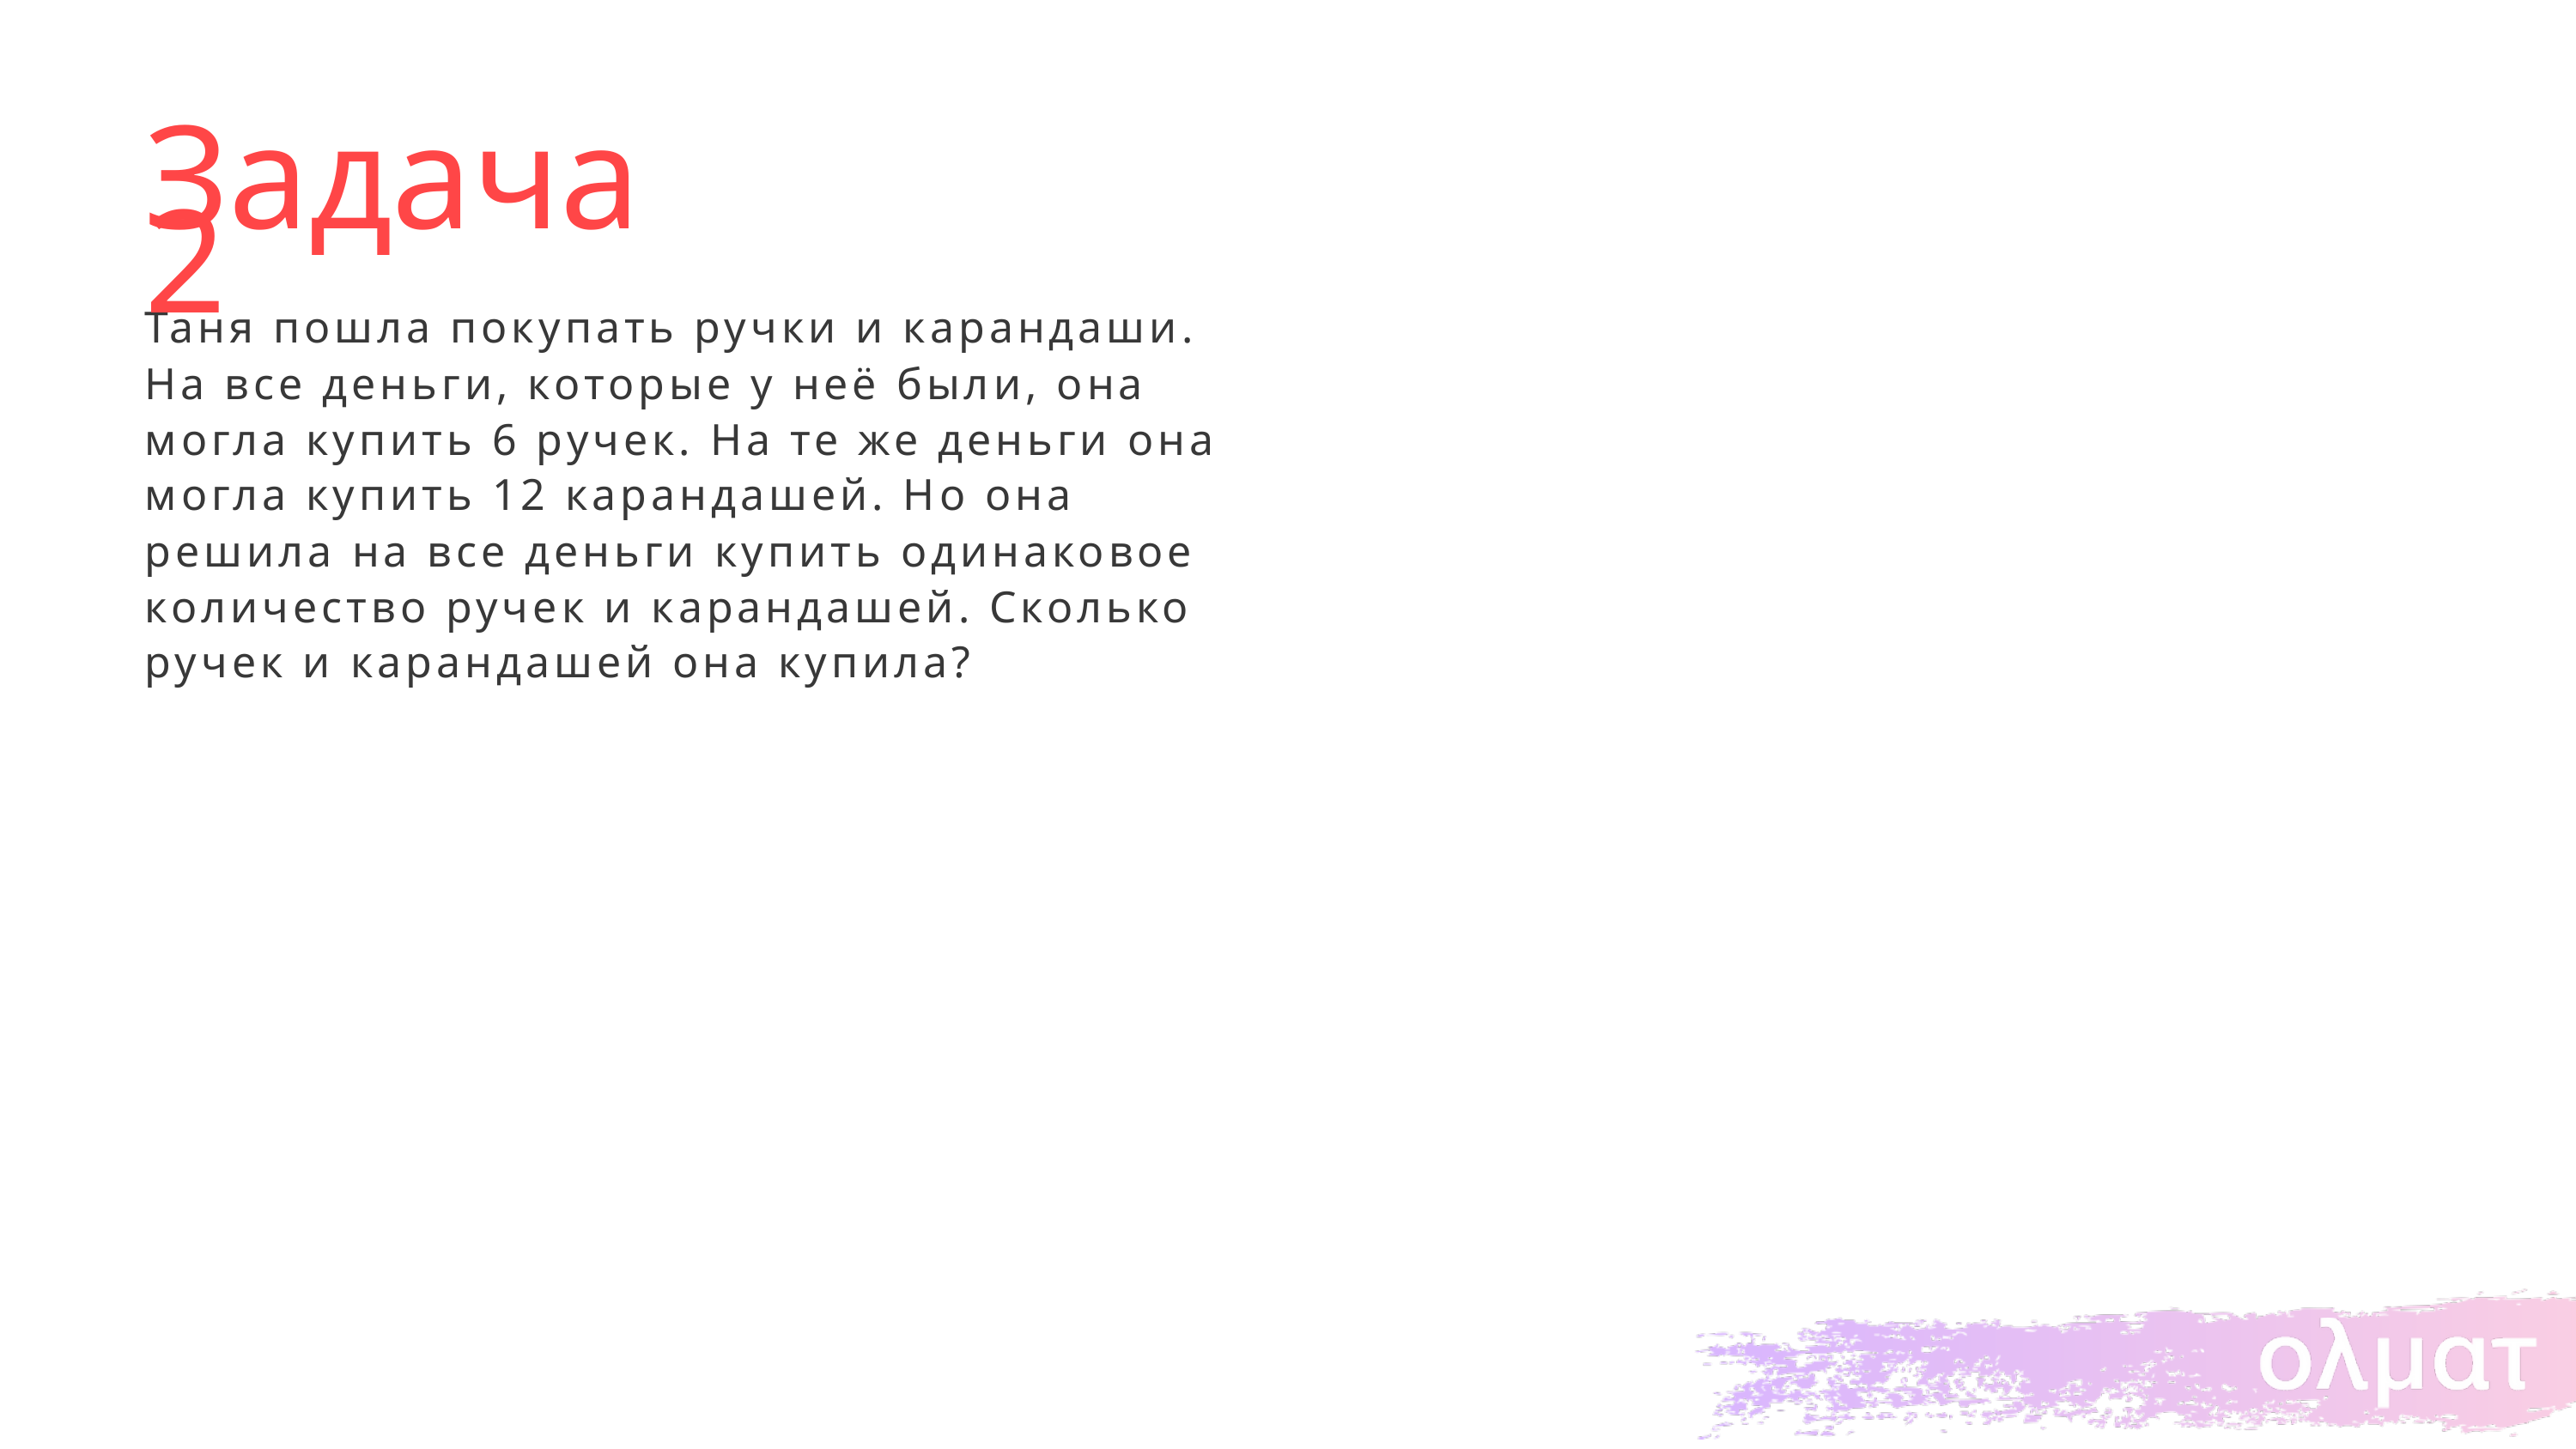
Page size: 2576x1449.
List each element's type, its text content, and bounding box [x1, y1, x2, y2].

text_box Таня пошла покупать ручки и карандаши. На все деньги, которые у неё были, она могла купить 6 ручек. На те же деньги она могла купить 12 карандашей. Но она решила на все деньги купить одинаковое количество ручек и карандашей. Сколько ручек и карандашей она купила? [144, 295, 1267, 687]
text_box Задача 2 [144, 173, 754, 342]
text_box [1690, 1287, 2576, 1440]
